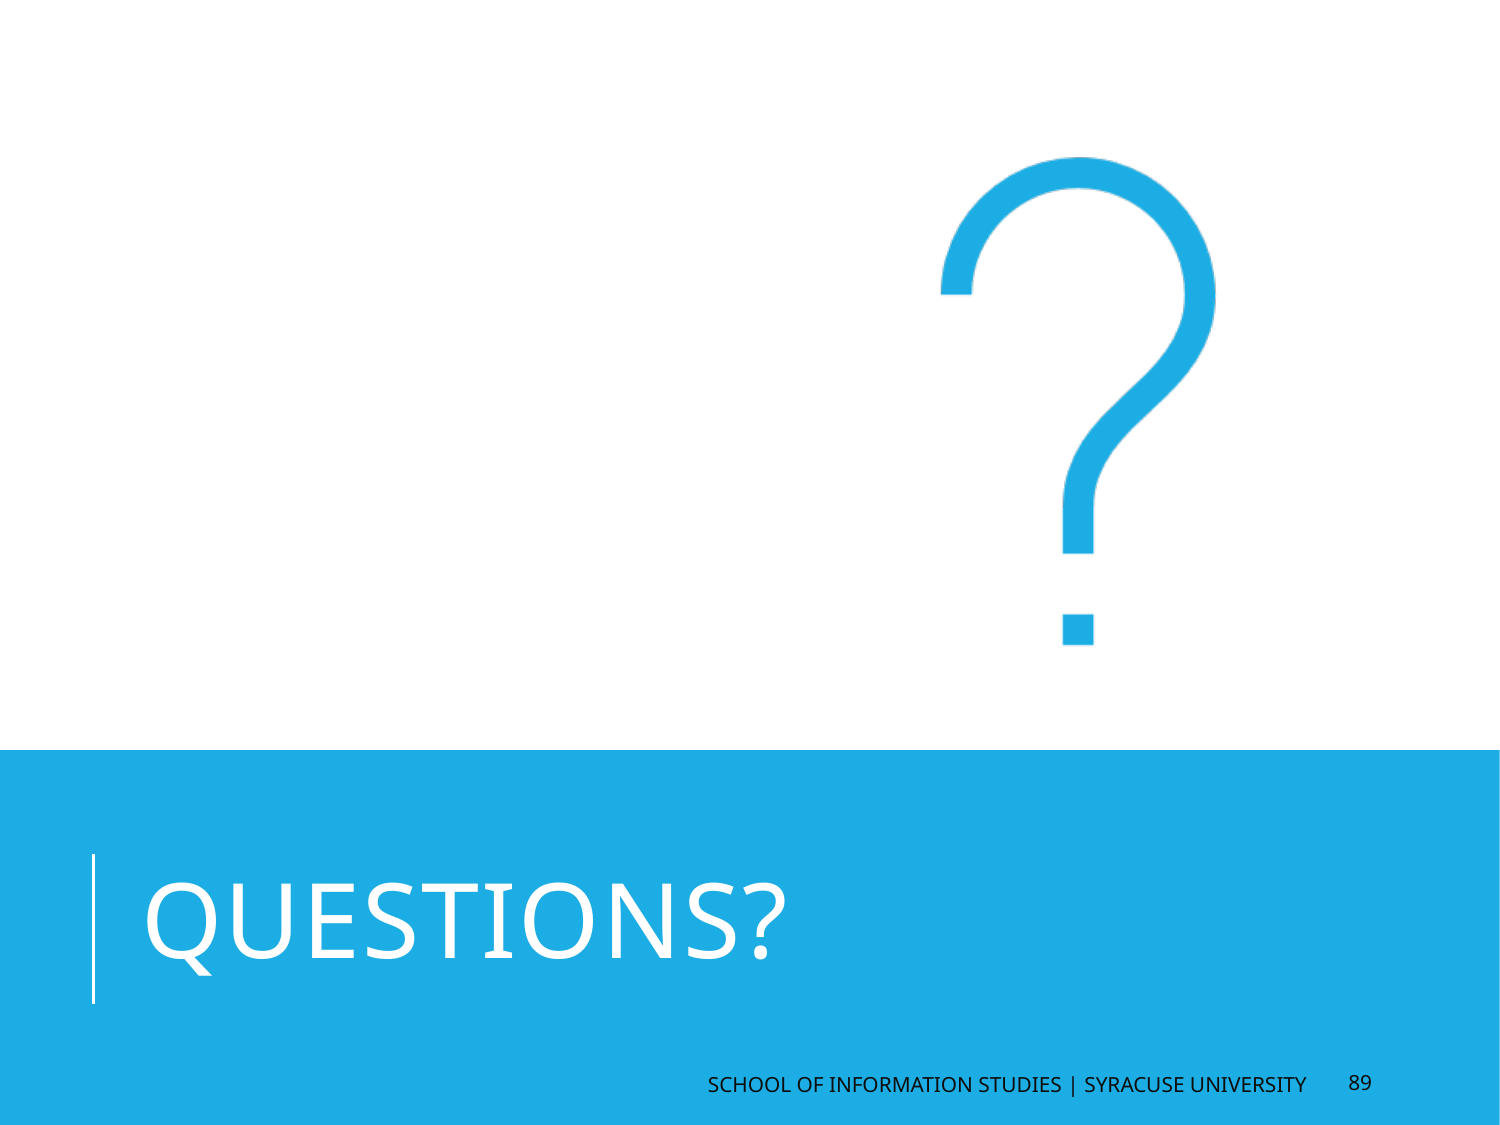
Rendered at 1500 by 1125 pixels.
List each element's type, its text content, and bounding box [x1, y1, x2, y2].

text_box [0, 749, 1500, 1125]
picture [789, 109, 1374, 694]
footer School of Information Studies | Syracuse University [595, 1061, 1322, 1107]
title Questions? [126, 805, 1322, 1052]
slide_number 89 [1333, 1061, 1454, 1107]
text_box [0, 0, 1500, 749]
